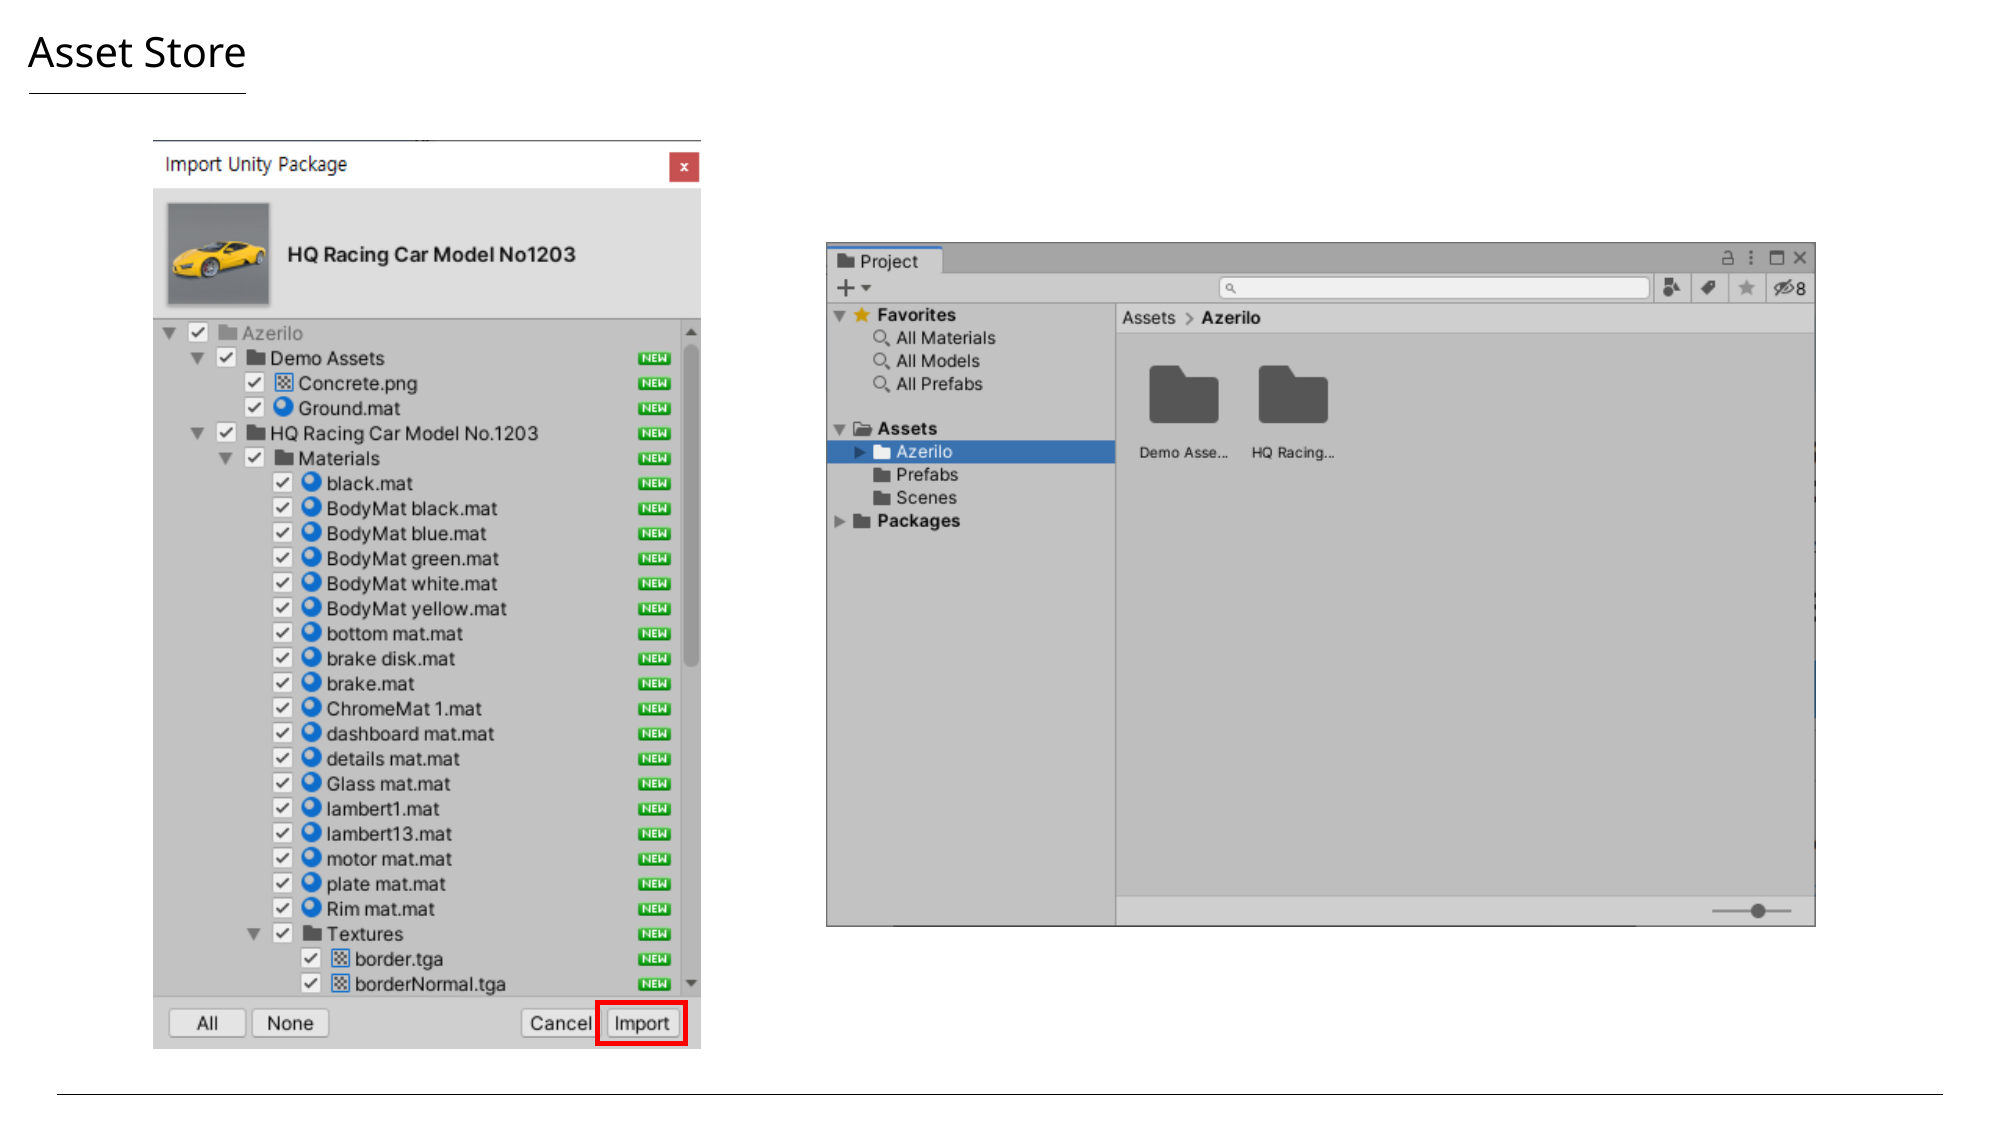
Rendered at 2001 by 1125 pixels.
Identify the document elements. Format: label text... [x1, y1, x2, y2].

picture [153, 140, 701, 1049]
picture [826, 242, 1816, 928]
title Asset Store [7, 23, 268, 85]
